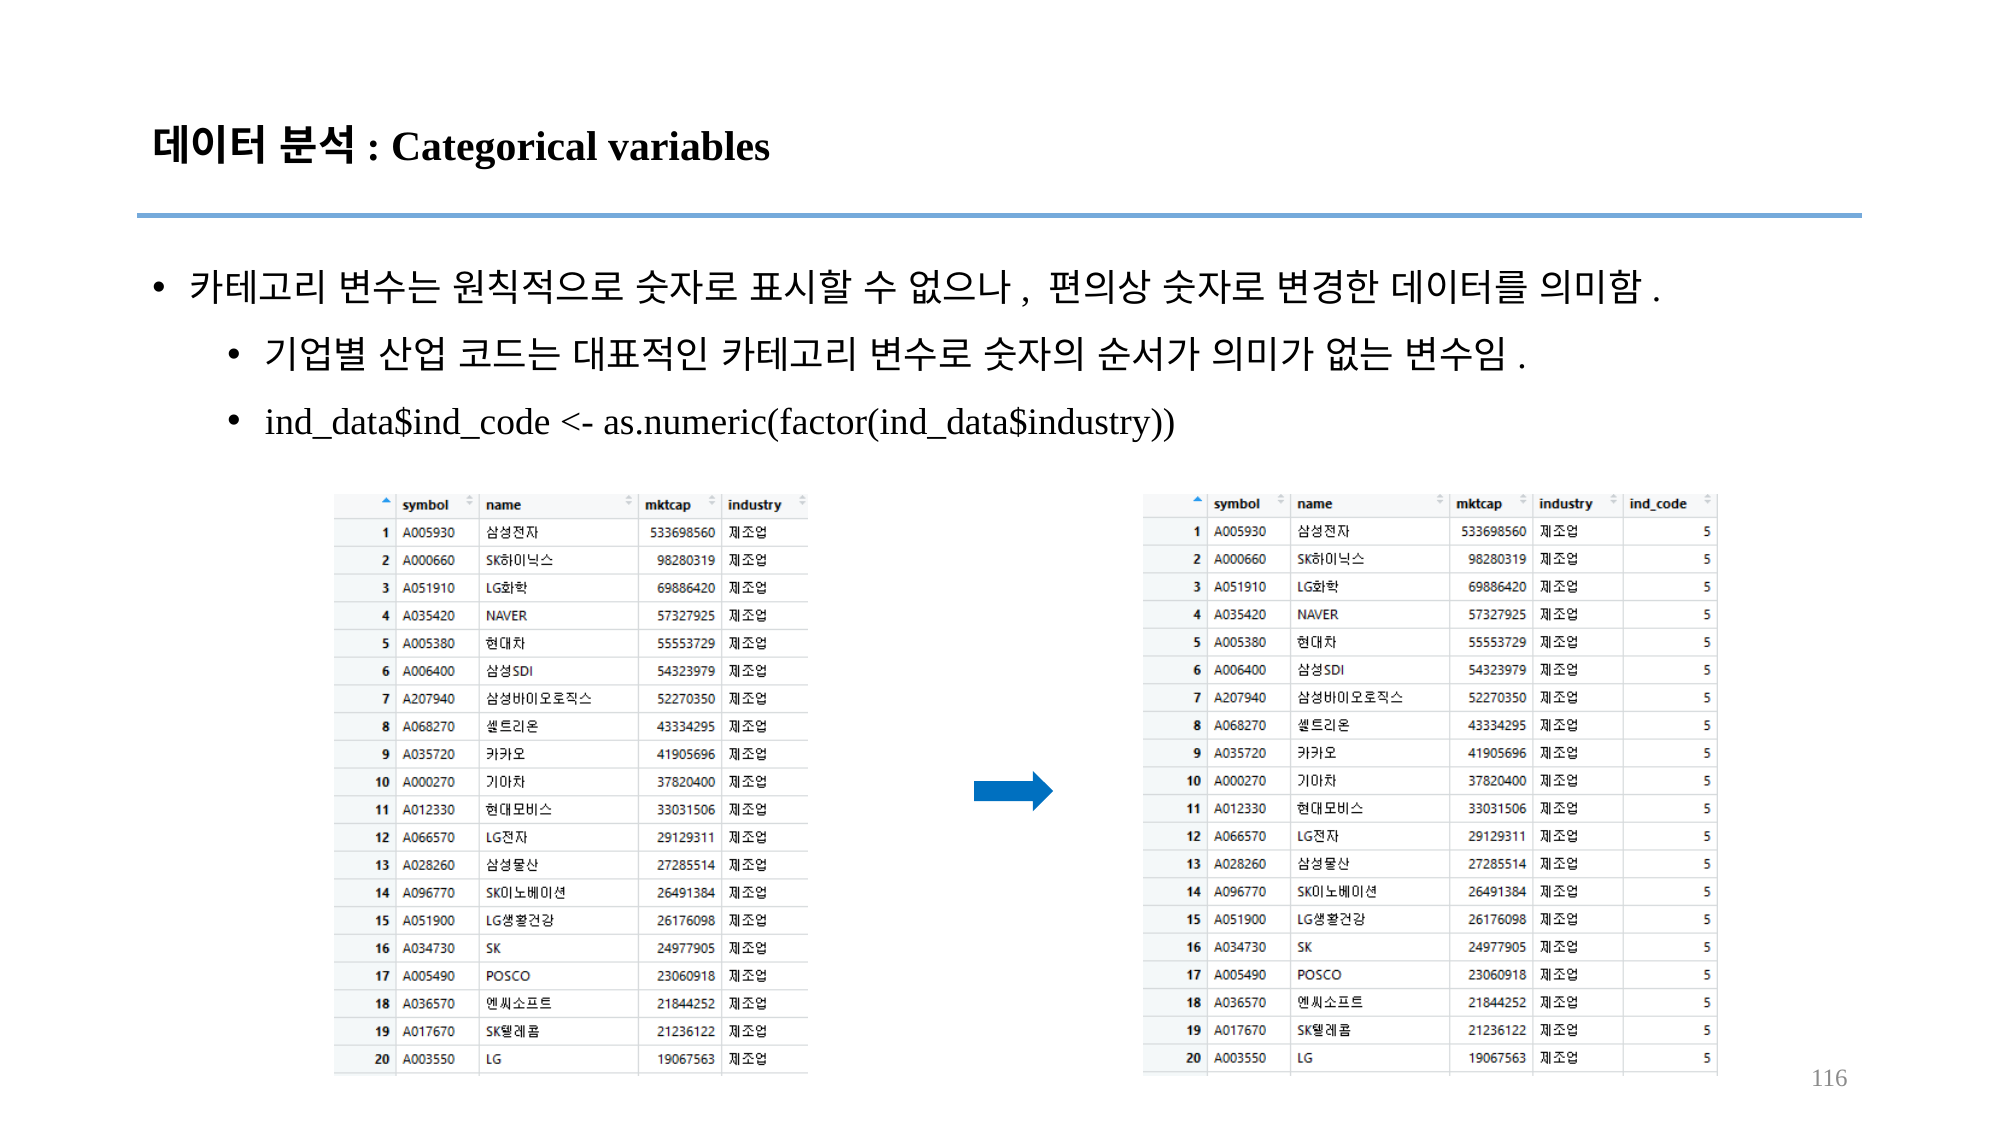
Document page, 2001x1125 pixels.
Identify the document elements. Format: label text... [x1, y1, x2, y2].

picture [334, 494, 808, 1076]
title 데이터 분석: Categorical variables [137, 59, 1863, 216]
text_box [973, 768, 1055, 814]
slide_number 116 [1412, 1042, 1863, 1103]
picture [1143, 494, 1718, 1076]
list 카테고리 변수는 원칙적으로 숫자로 표시할 수 없으나, 편의상 숫자로 변경한 데이터를 의미함. 기업별 산업 코드는 대표적인 카테고리 변수로 숫자의 순서가 의미가 없는 변수임. ind_data$ind_code <- as.numeric(factor(ind_data$industry)) [137, 245, 1863, 1014]
